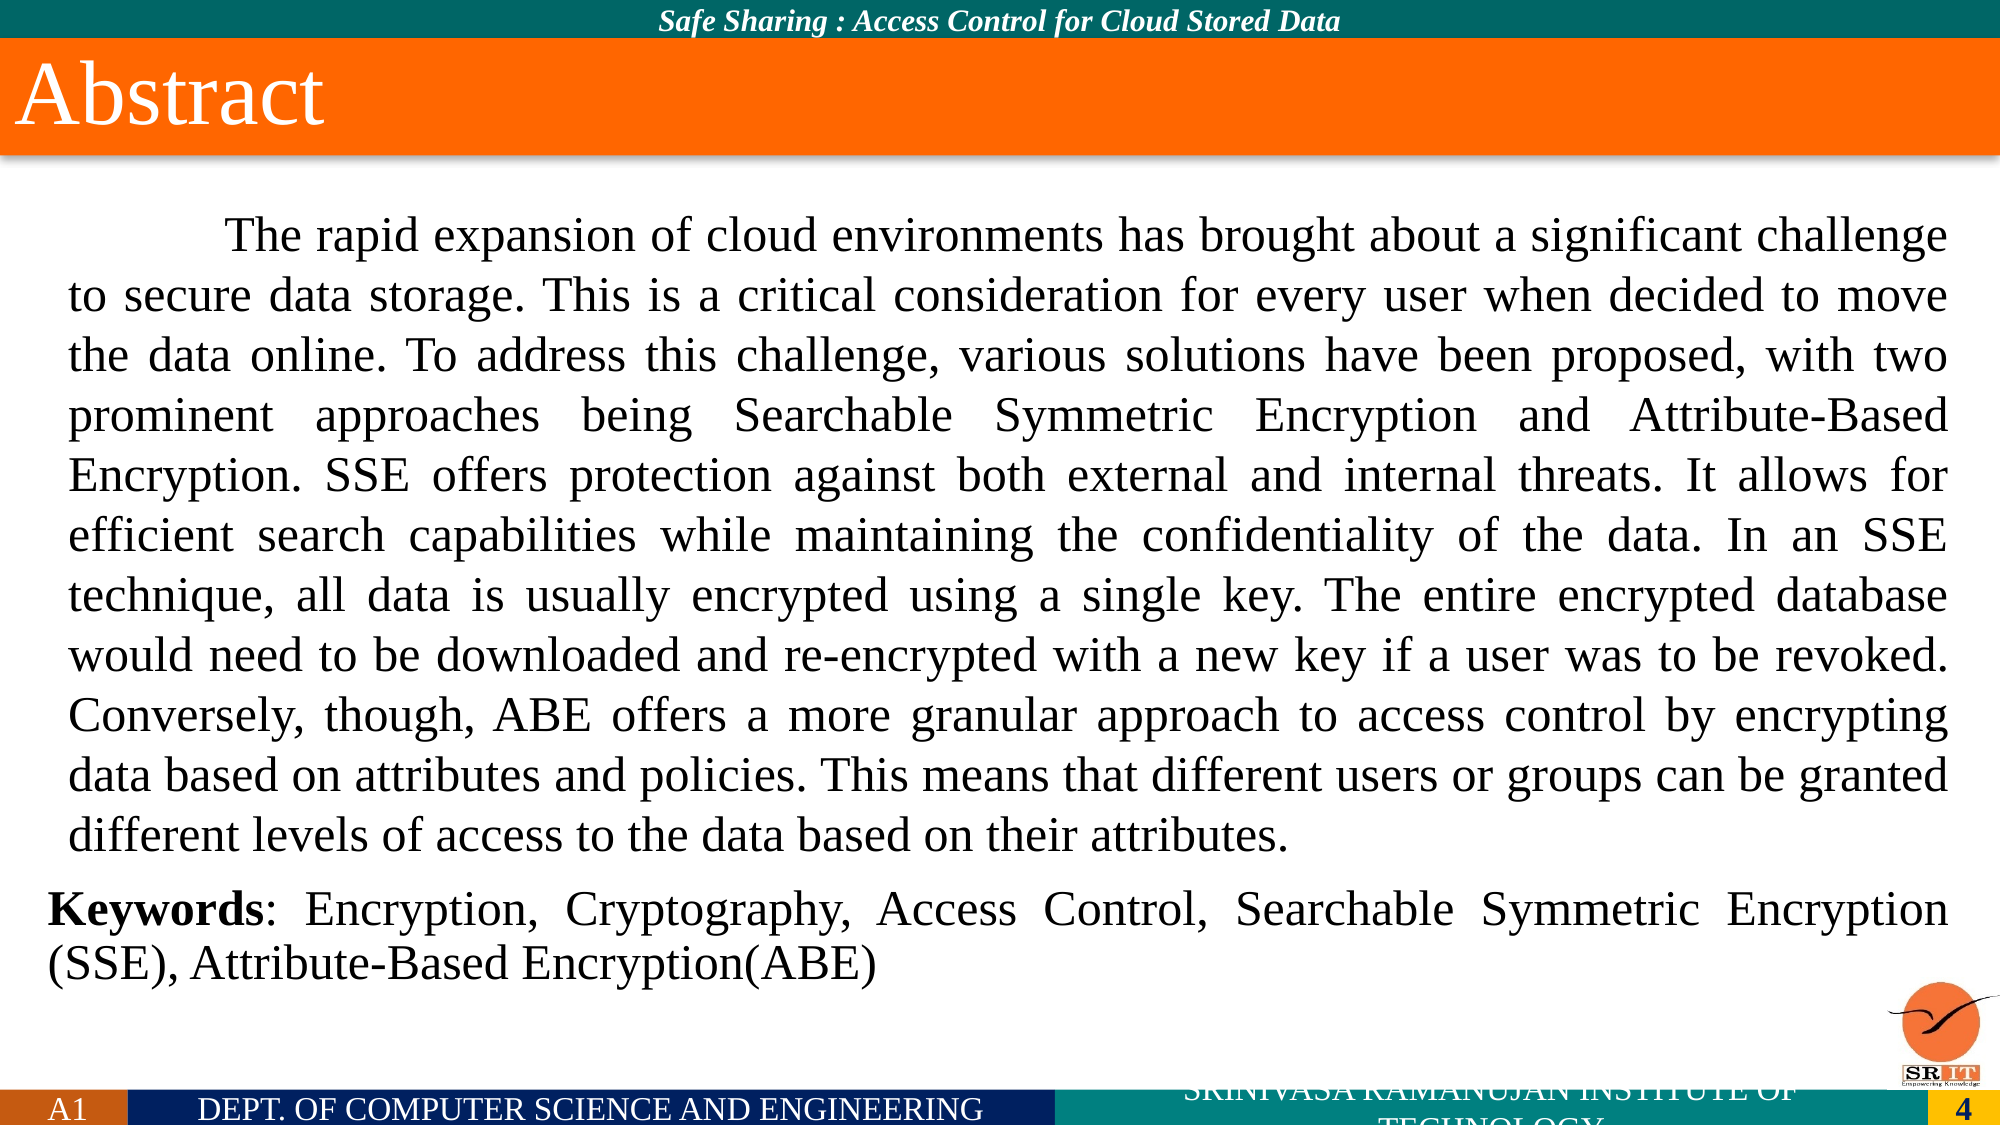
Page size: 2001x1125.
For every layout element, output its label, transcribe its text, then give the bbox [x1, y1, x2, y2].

title Abstract [0, 38, 2000, 156]
list The rapid expansion of cloud environments has brought about a significant challenge to secure data storage. This is a critical consideration for every user when decided to move the data online. To address this challenge, various solutions have been proposed, with two prominent approaches being Searchable Symmetric Encryption and Attribute-Based Encryption. SSE offers protection against both external and internal threats. It allows for efficient search capabilities while maintaining the confidentiality of the data. In an SSE technique, all data is usually encrypted using a single key. The entire encrypted database would need to be downloaded and re-encrypted with a new key if a user was to be revoked. Conversely, though, ABE offers a more granular approach to access control by encrypting data based on attributes and policies. This means that different users or groups can be granted different levels of access to the data based on their attributes. Keywords: Encryption, Cryptography, Access Control, Searchable Symmetric Encryption (SSE), Attribute-Based Encryption(ABE) [32, 193, 1965, 1065]
picture [1887, 977, 2000, 1090]
